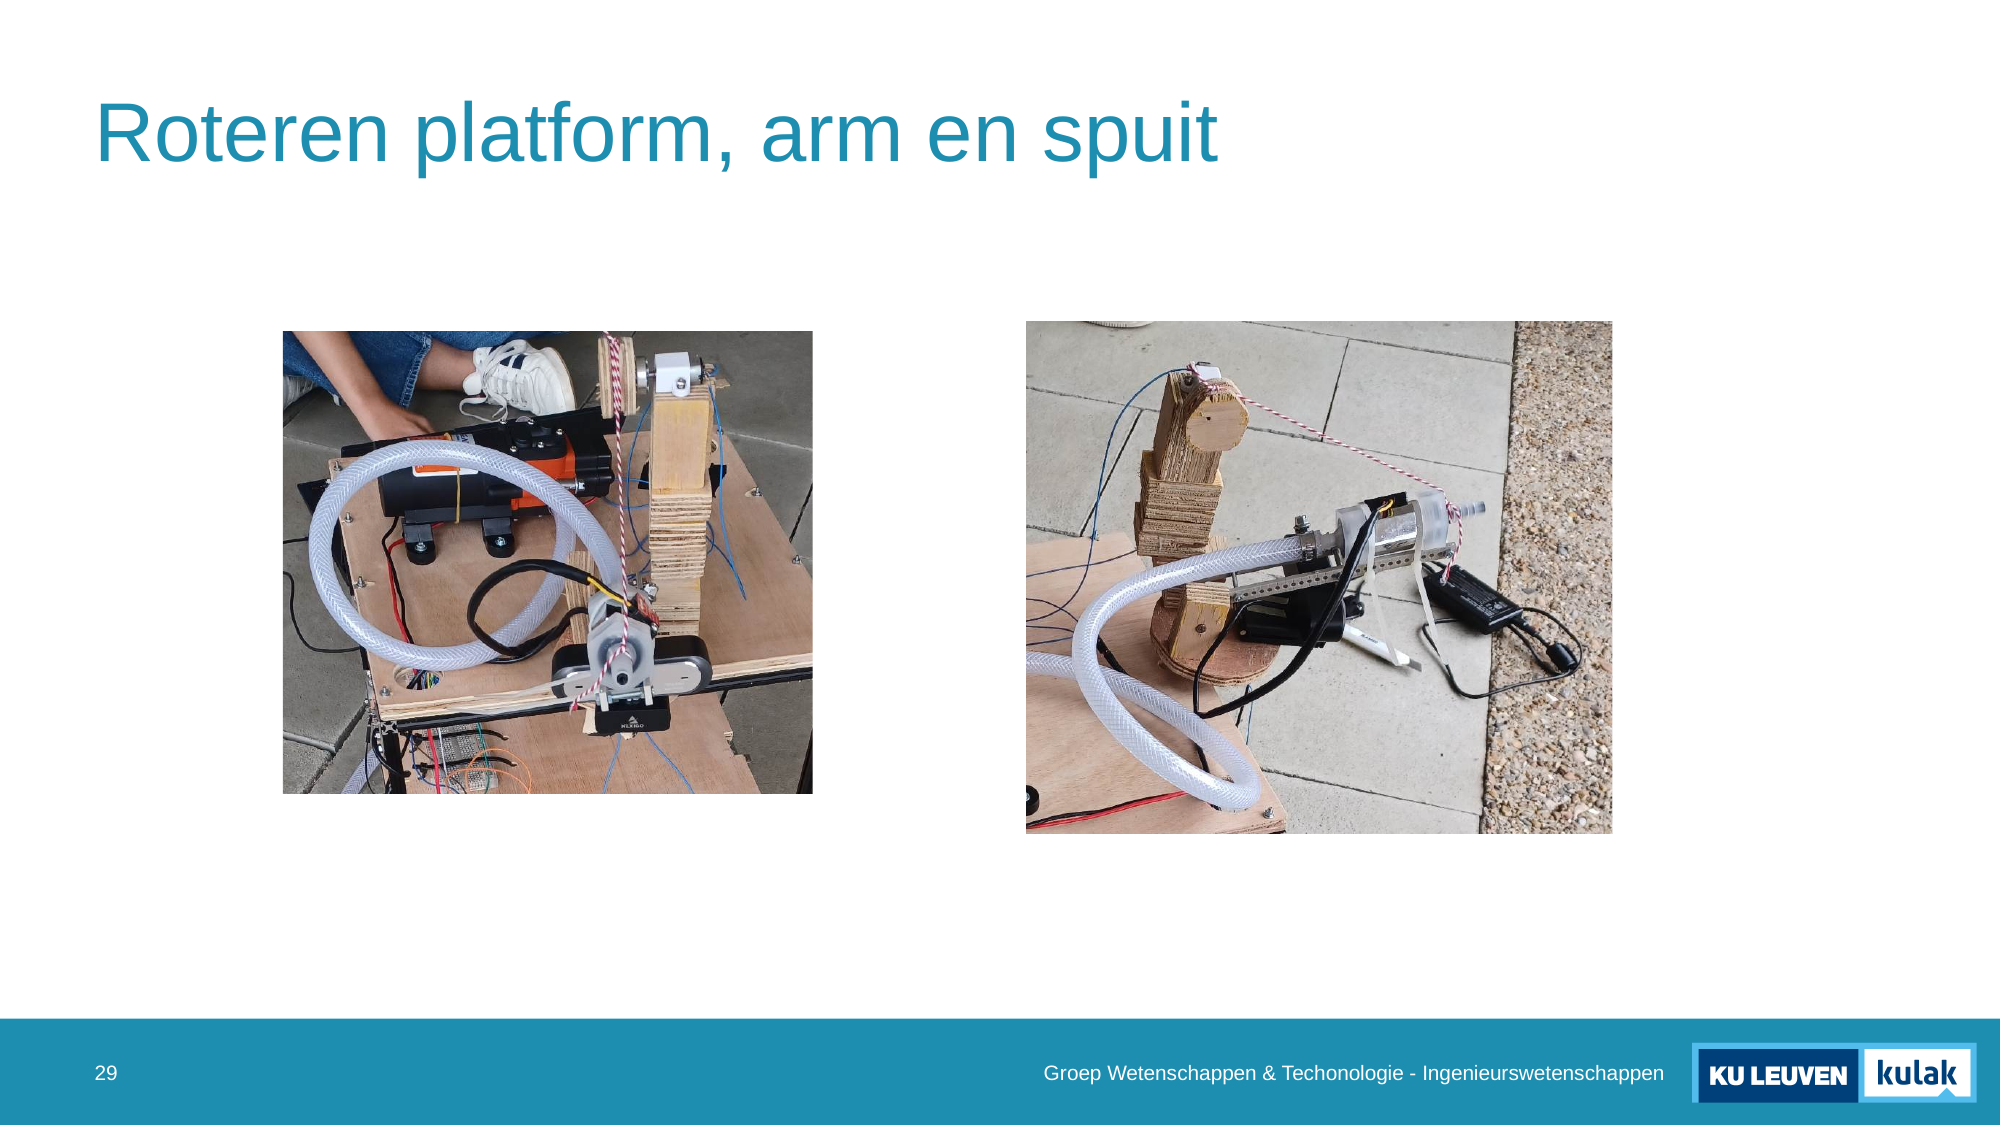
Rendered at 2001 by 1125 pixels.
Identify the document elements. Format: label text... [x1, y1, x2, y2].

picture [1694, 1042, 1977, 1103]
picture [1026, 321, 1613, 834]
title Roteren platform, arm en spuit [94, 33, 1906, 223]
footer Groep Wetenschappen & Techonologie - Ingenieurswetenschappen [944, 1018, 1694, 1125]
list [282, 331, 813, 794]
slide_number 29 [94, 1018, 201, 1125]
